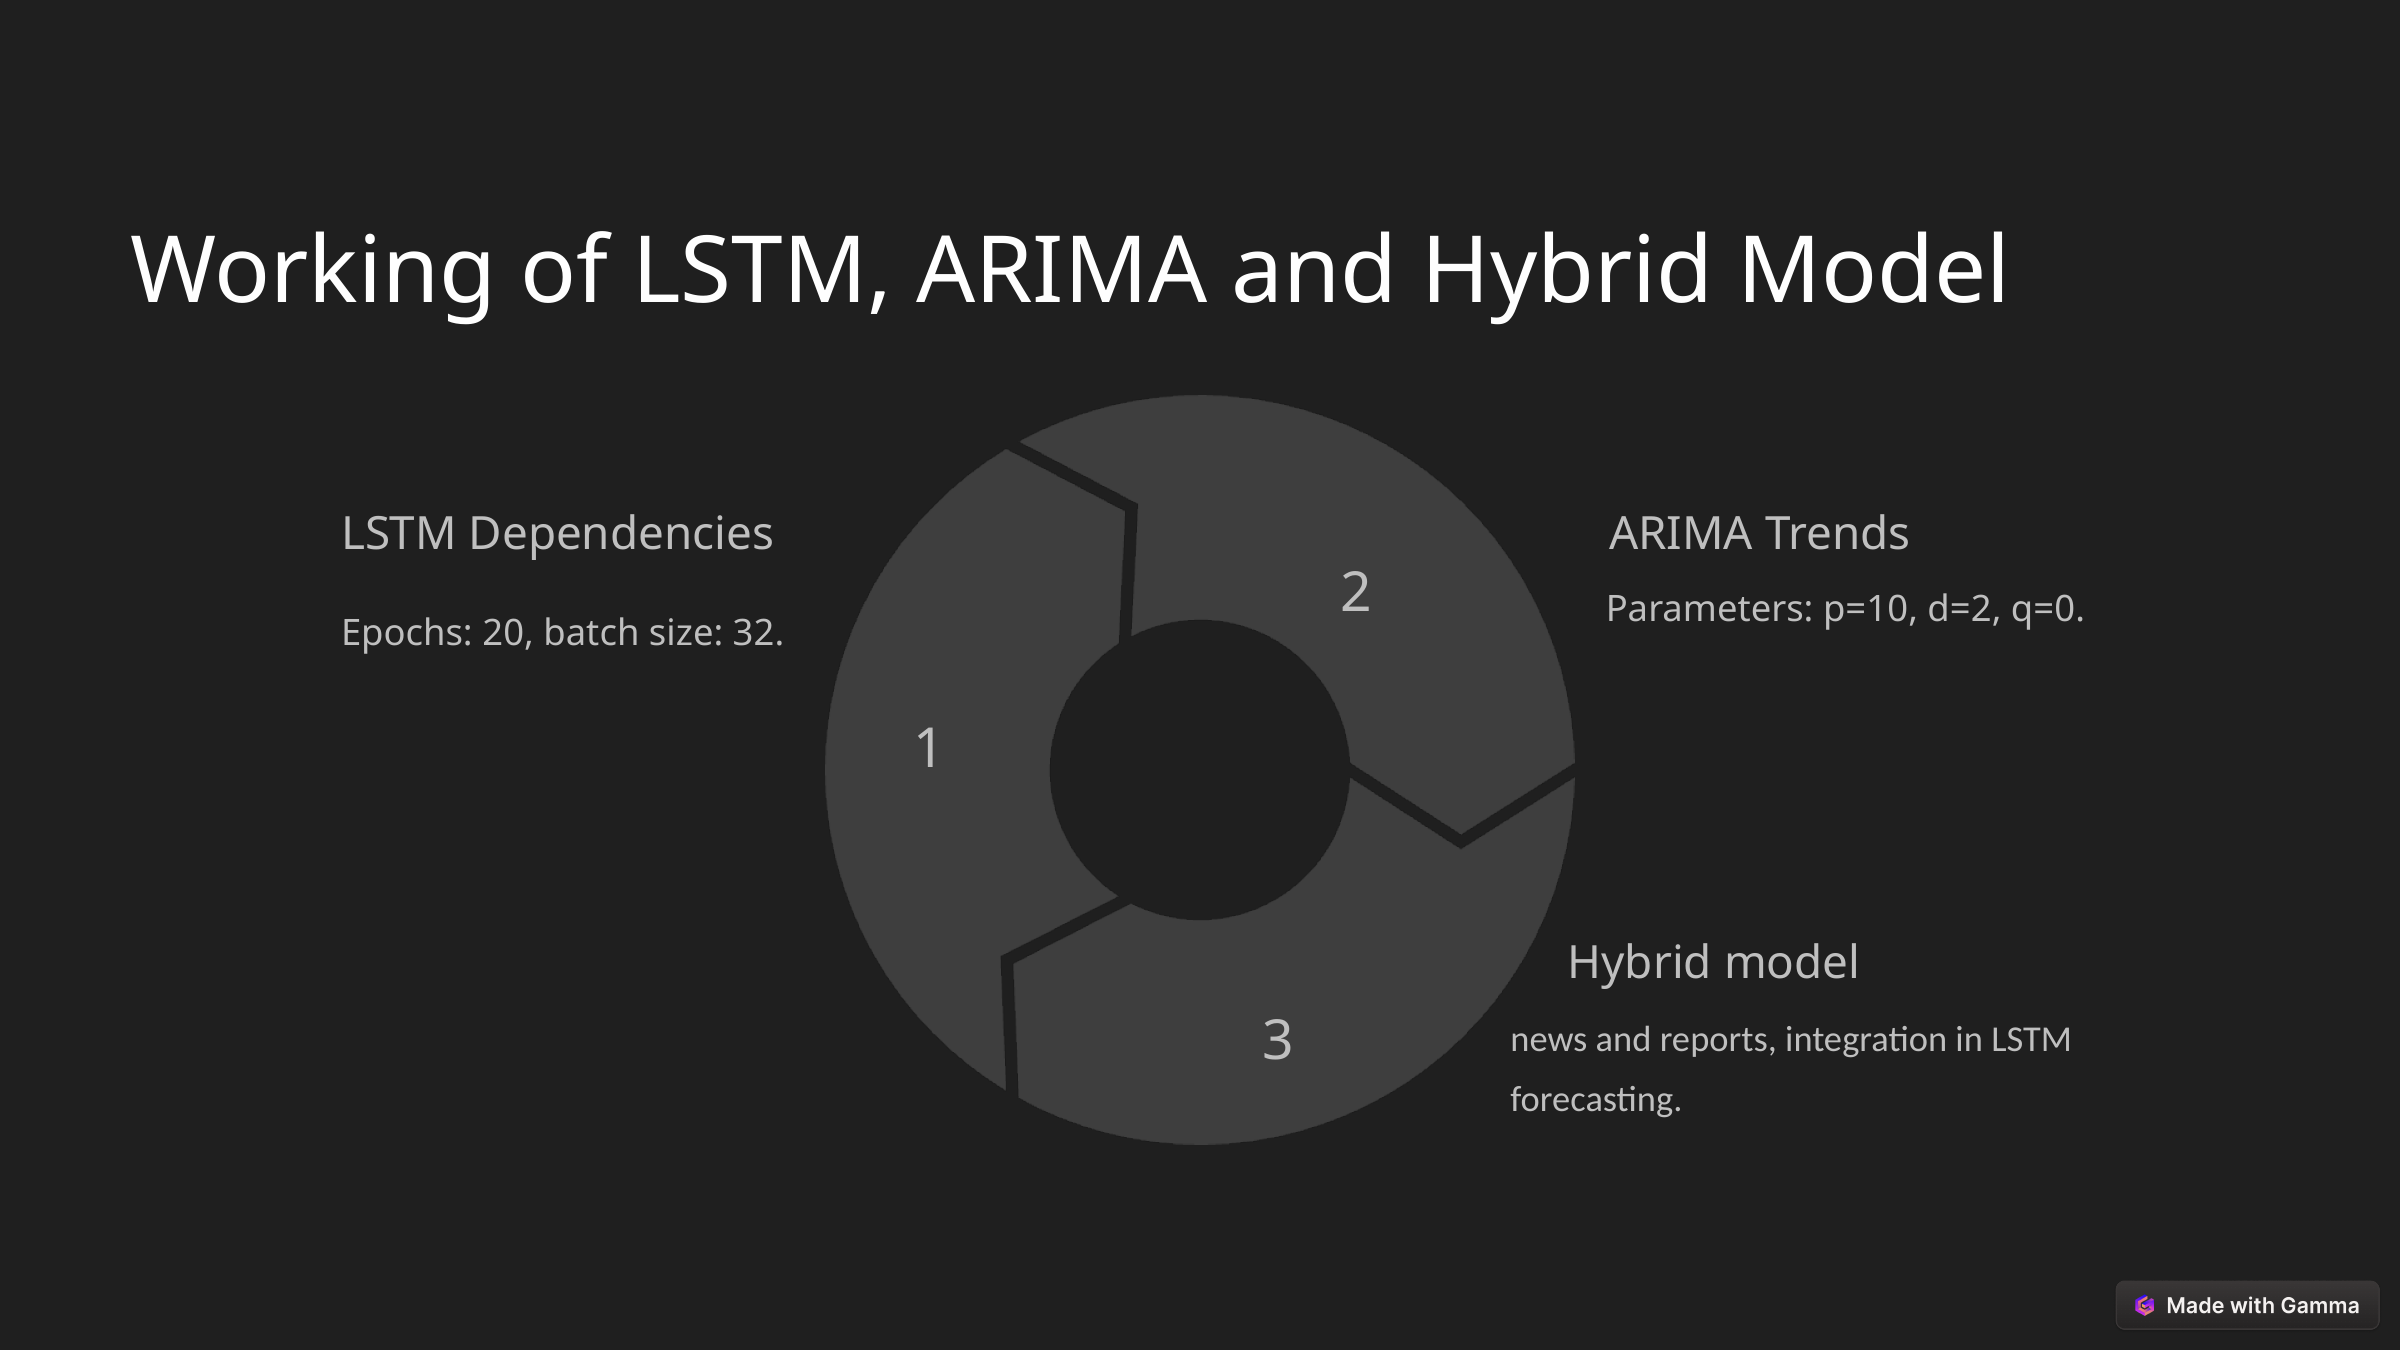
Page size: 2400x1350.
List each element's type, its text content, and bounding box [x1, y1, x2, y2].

text_box Working of LSTM, ARIMA and Hybrid Model [130, 205, 2035, 322]
text_box Parameters: p=10, d=2, q=0. [1575, 569, 2087, 629]
text_box Hybrid model [1575, 930, 2157, 1064]
text_box ARIMA Trends [1575, 501, 1911, 560]
text_box LSTM Dependencies [341, 501, 807, 560]
text_box Epochs: 20, batch size: 32. [341, 593, 825, 654]
picture [2106, 1271, 2389, 1339]
text_box news and reports, integration in LSTM forecasting. [1575, 999, 2150, 1133]
picture [825, 395, 1575, 1145]
